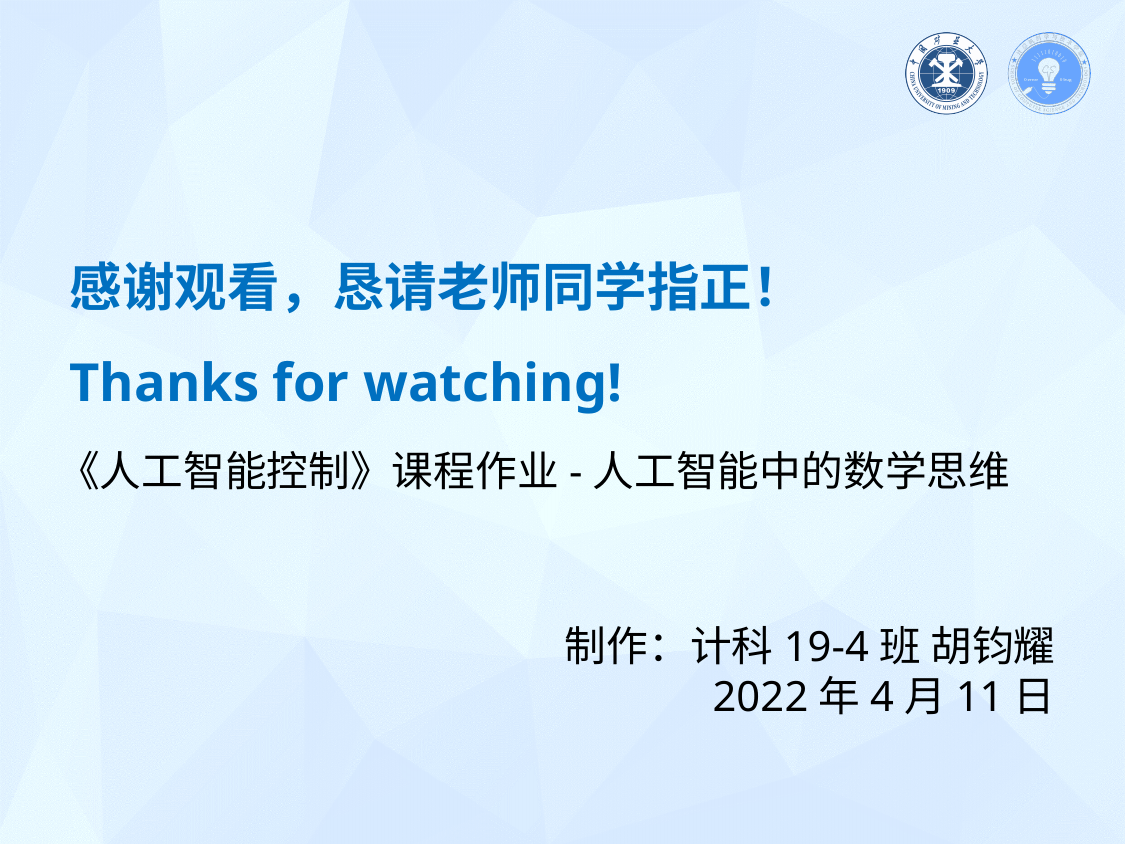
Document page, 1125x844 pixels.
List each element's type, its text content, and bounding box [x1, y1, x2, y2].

text_box 《人工智能控制》课程作业-人工智能中的数学思维 [43, 436, 1047, 502]
text_box 制作：计科19-4班 胡钧耀 2022年4月11日 [470, 612, 1071, 728]
title 感谢观看，恳请老师同学指正！ Thanks for watching! [54, 212, 1047, 422]
picture [0, 0, 1125, 844]
